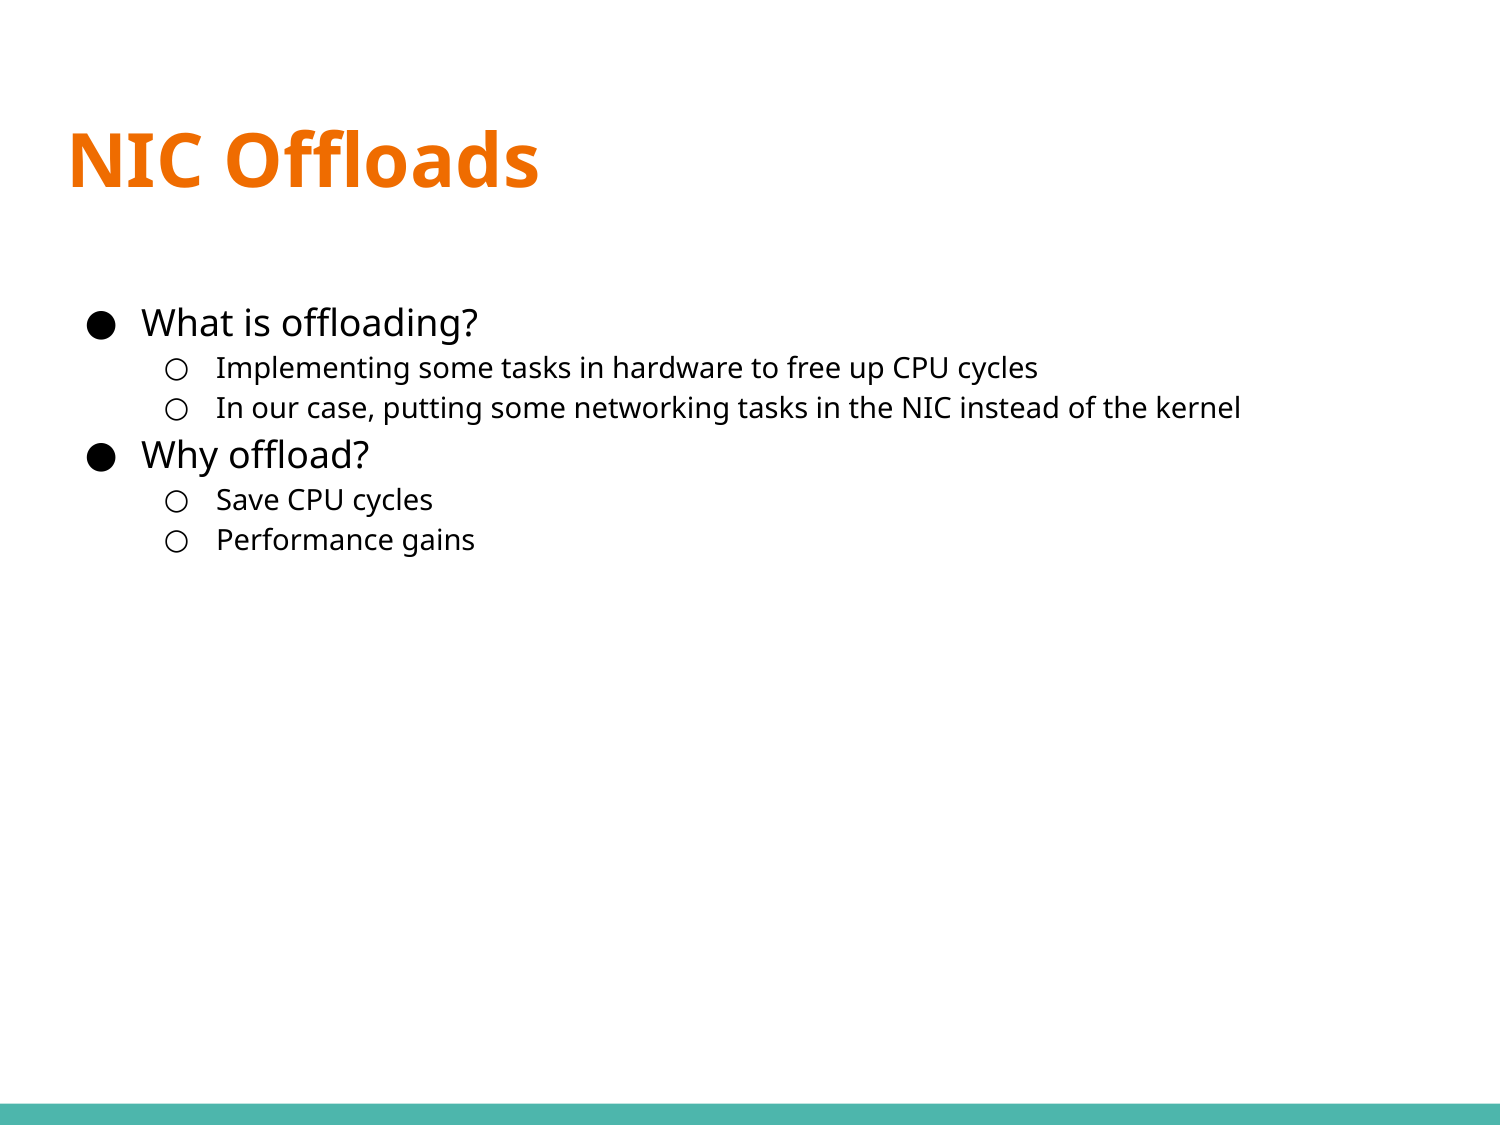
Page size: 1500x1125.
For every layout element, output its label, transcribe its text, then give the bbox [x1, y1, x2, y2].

list What is offloading? Implementing some tasks in hardware to free up CPU cycles In our case, putting some networking tasks in the NIC instead of the kernel Why offload? Save CPU cycles Performance gains [51, 276, 1449, 1000]
title NIC Offloads [51, 97, 1449, 252]
